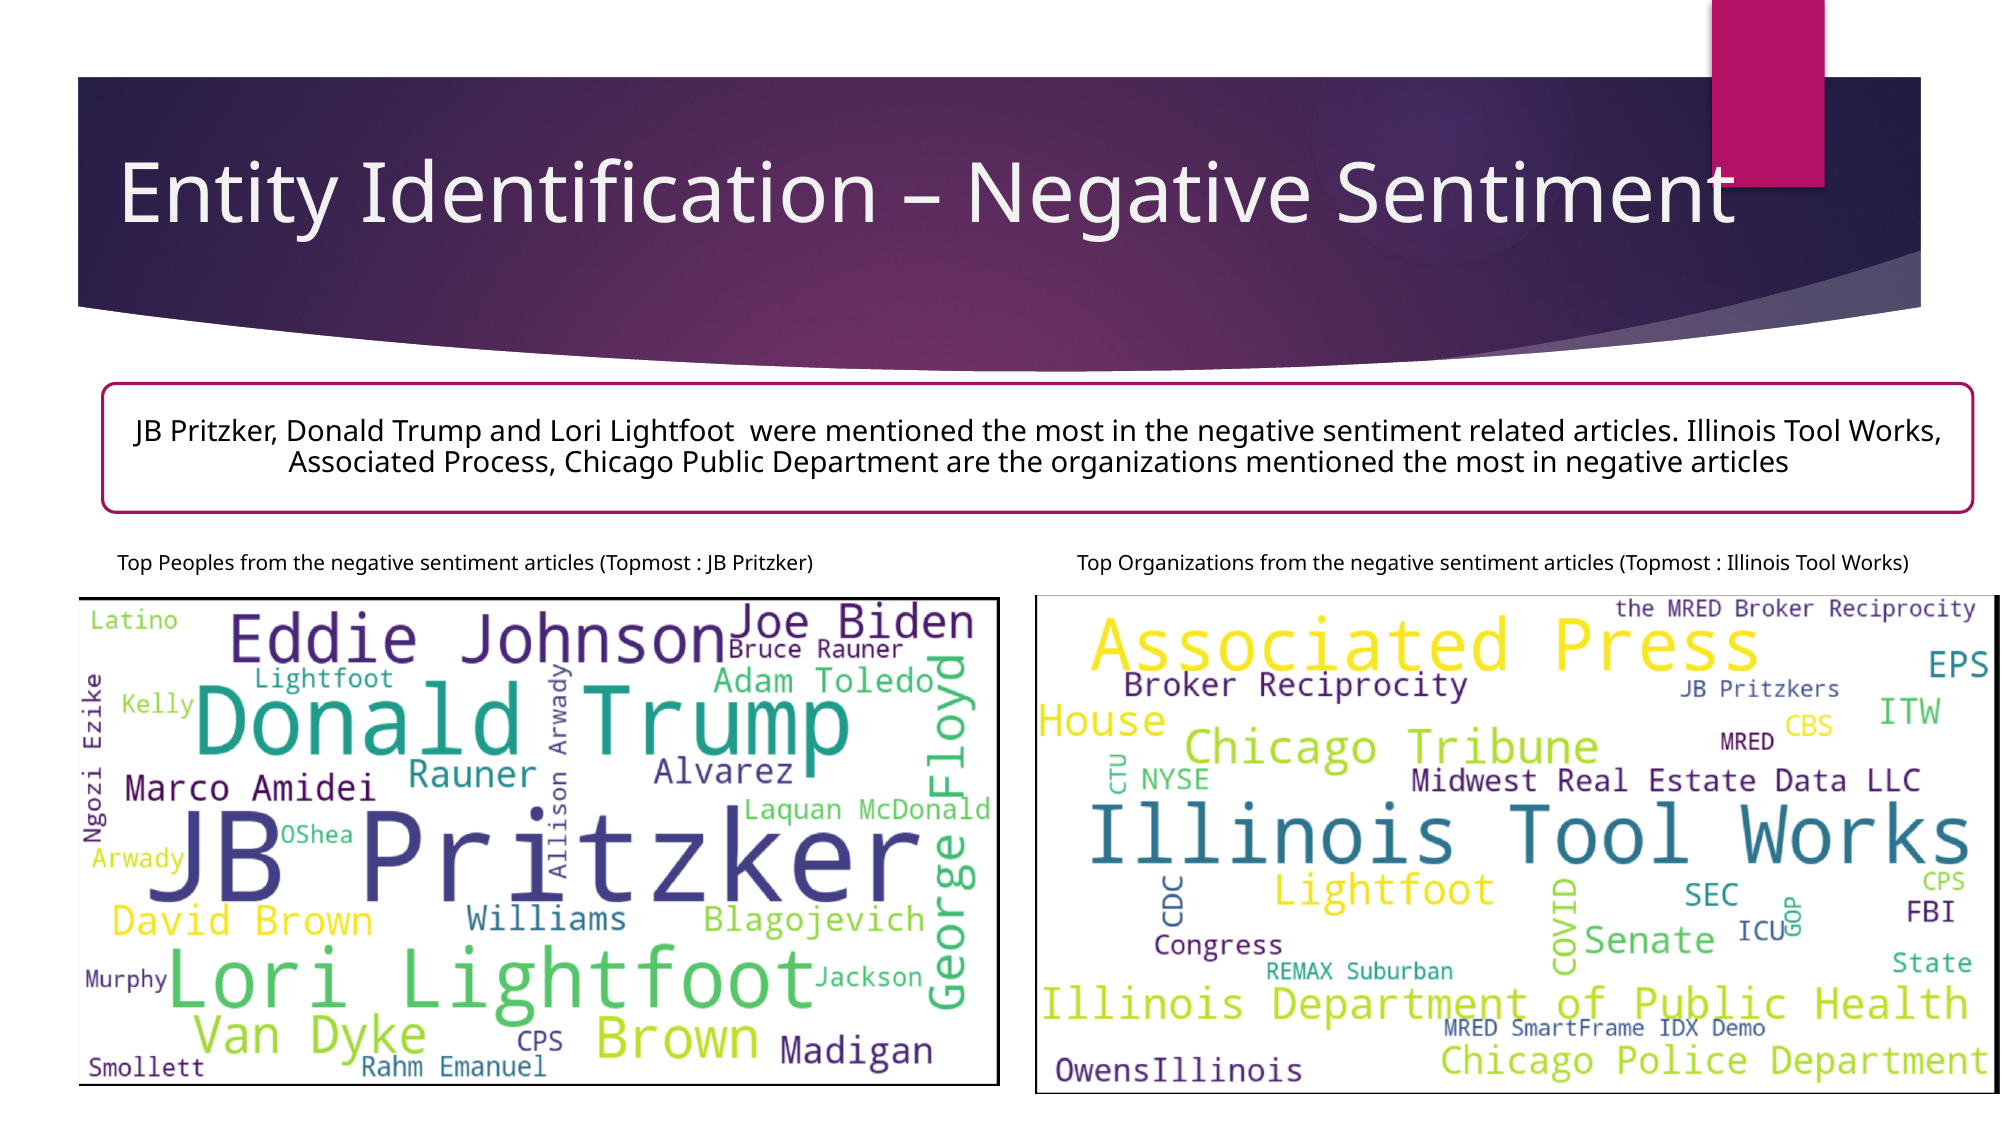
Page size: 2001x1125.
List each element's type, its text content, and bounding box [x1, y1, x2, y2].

picture [1034, 594, 2000, 1094]
text_box Entity Identification – Negative Sentiment [102, 132, 1843, 247]
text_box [102, 383, 1974, 513]
picture [79, 596, 1001, 1086]
text_box Top Peoples from the negative sentiment articles (Topmost : JB Pritzker) [102, 542, 1014, 582]
text_box Top Organizations from the negative sentiment articles (Topmost : Illinois Tool Works) [1062, 542, 1973, 582]
